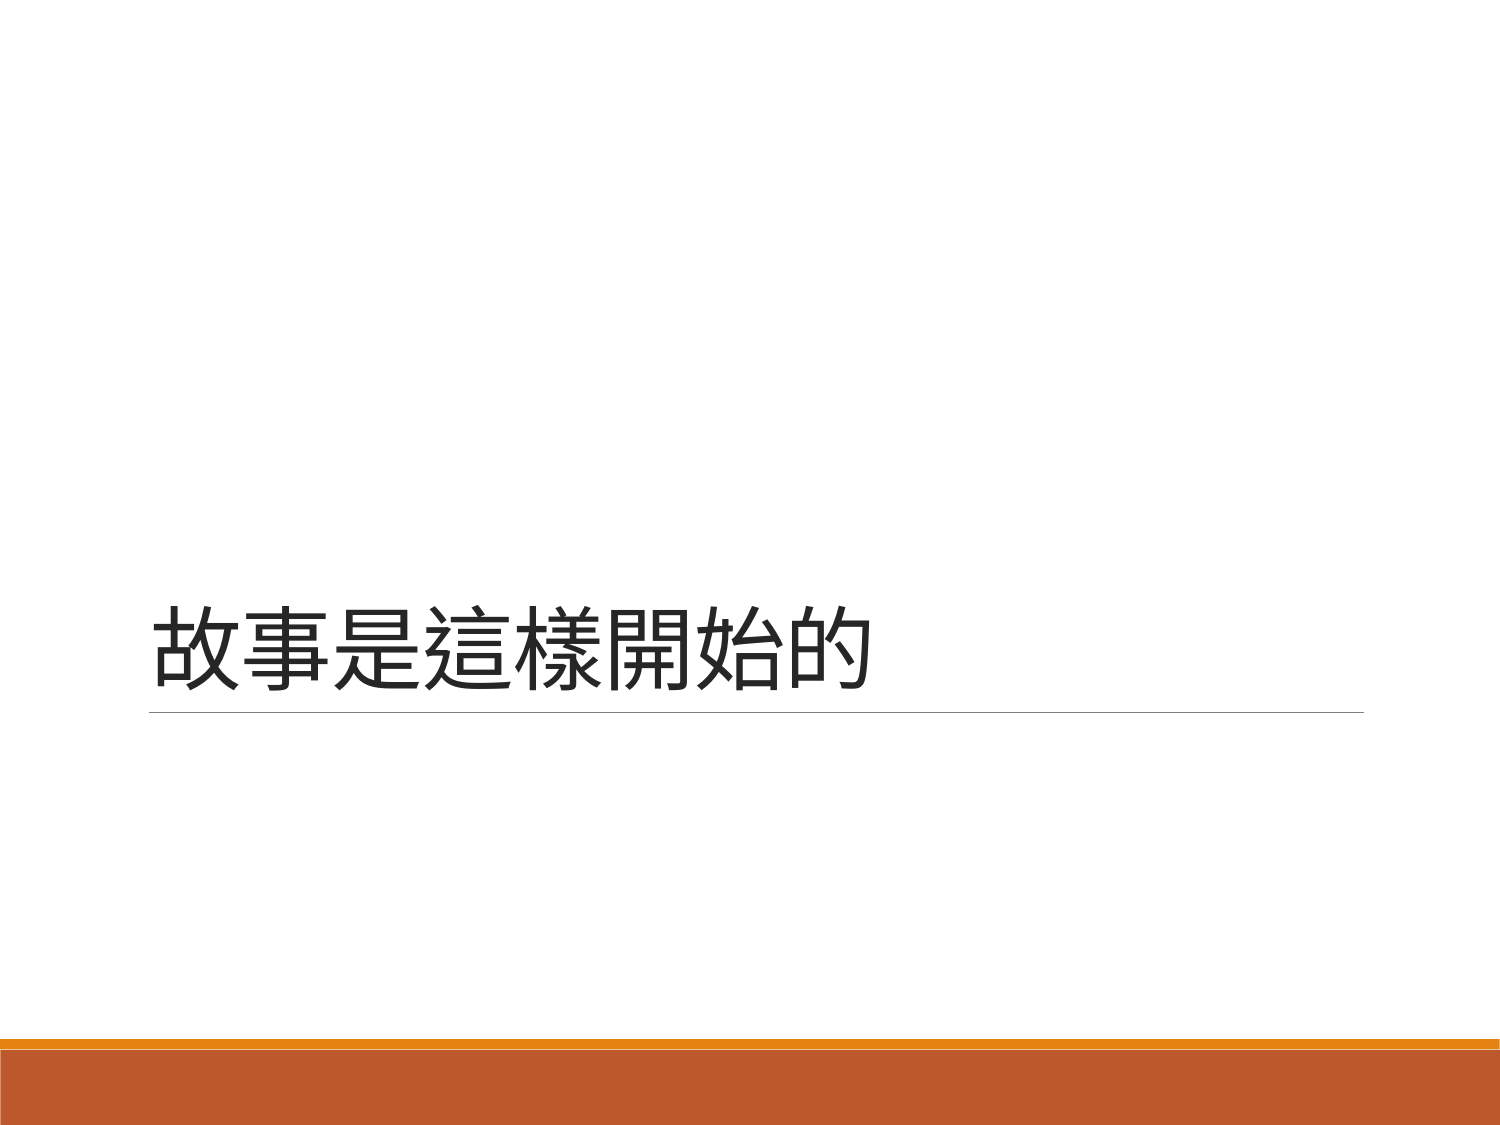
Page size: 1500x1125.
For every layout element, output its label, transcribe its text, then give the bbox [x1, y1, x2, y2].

title 故事是這樣開始的 [135, 124, 1373, 710]
